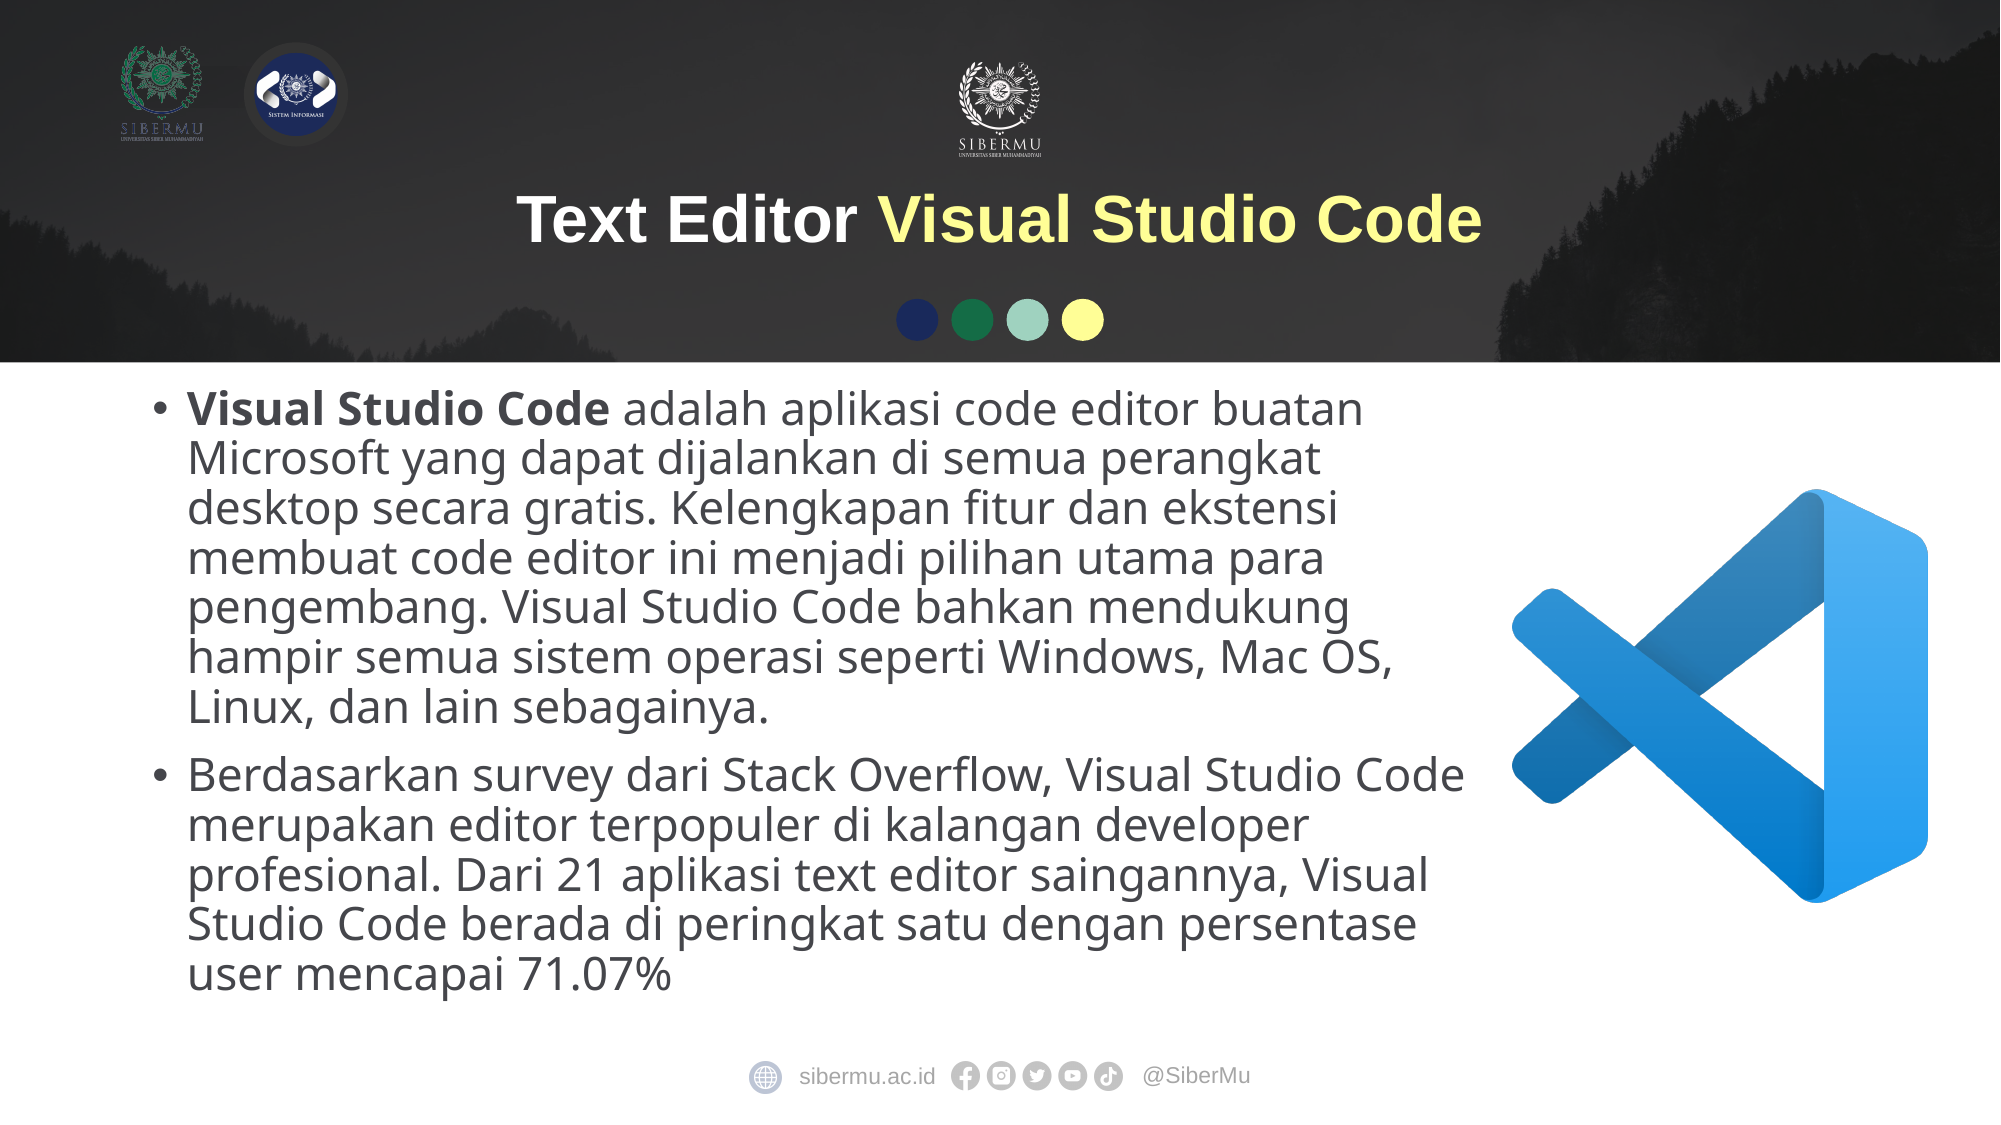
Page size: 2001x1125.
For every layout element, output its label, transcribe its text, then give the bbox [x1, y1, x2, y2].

picture [1512, 488, 1928, 904]
picture [959, 62, 1041, 157]
picture [121, 46, 203, 141]
title Text Editor Visual Studio Code [137, 164, 1863, 278]
picture [255, 53, 337, 136]
list Visual Studio Code adalah aplikasi code editor buatan Microsoft yang dapat dijalankan di semua perangkat desktop secara gratis. Kelengkapan fitur dan ekstensi membuat code editor ini menjadi pilihan utama para pengembang. Visual Studio Code bahkan mendukung hampir semua sistem operasi seperti Windows, Mac OS, Linux, dan lain sebagainya. Berdasarkan survey dari Stack Overflow, Visual Studio Code merupakan editor terpopuler di kalangan developer profesional. Dari 21 aplikasi text editor saingannya, Visual Studio Code berada di peringkat satu dengan persentase user mencapai 71.07% [137, 378, 1513, 1014]
